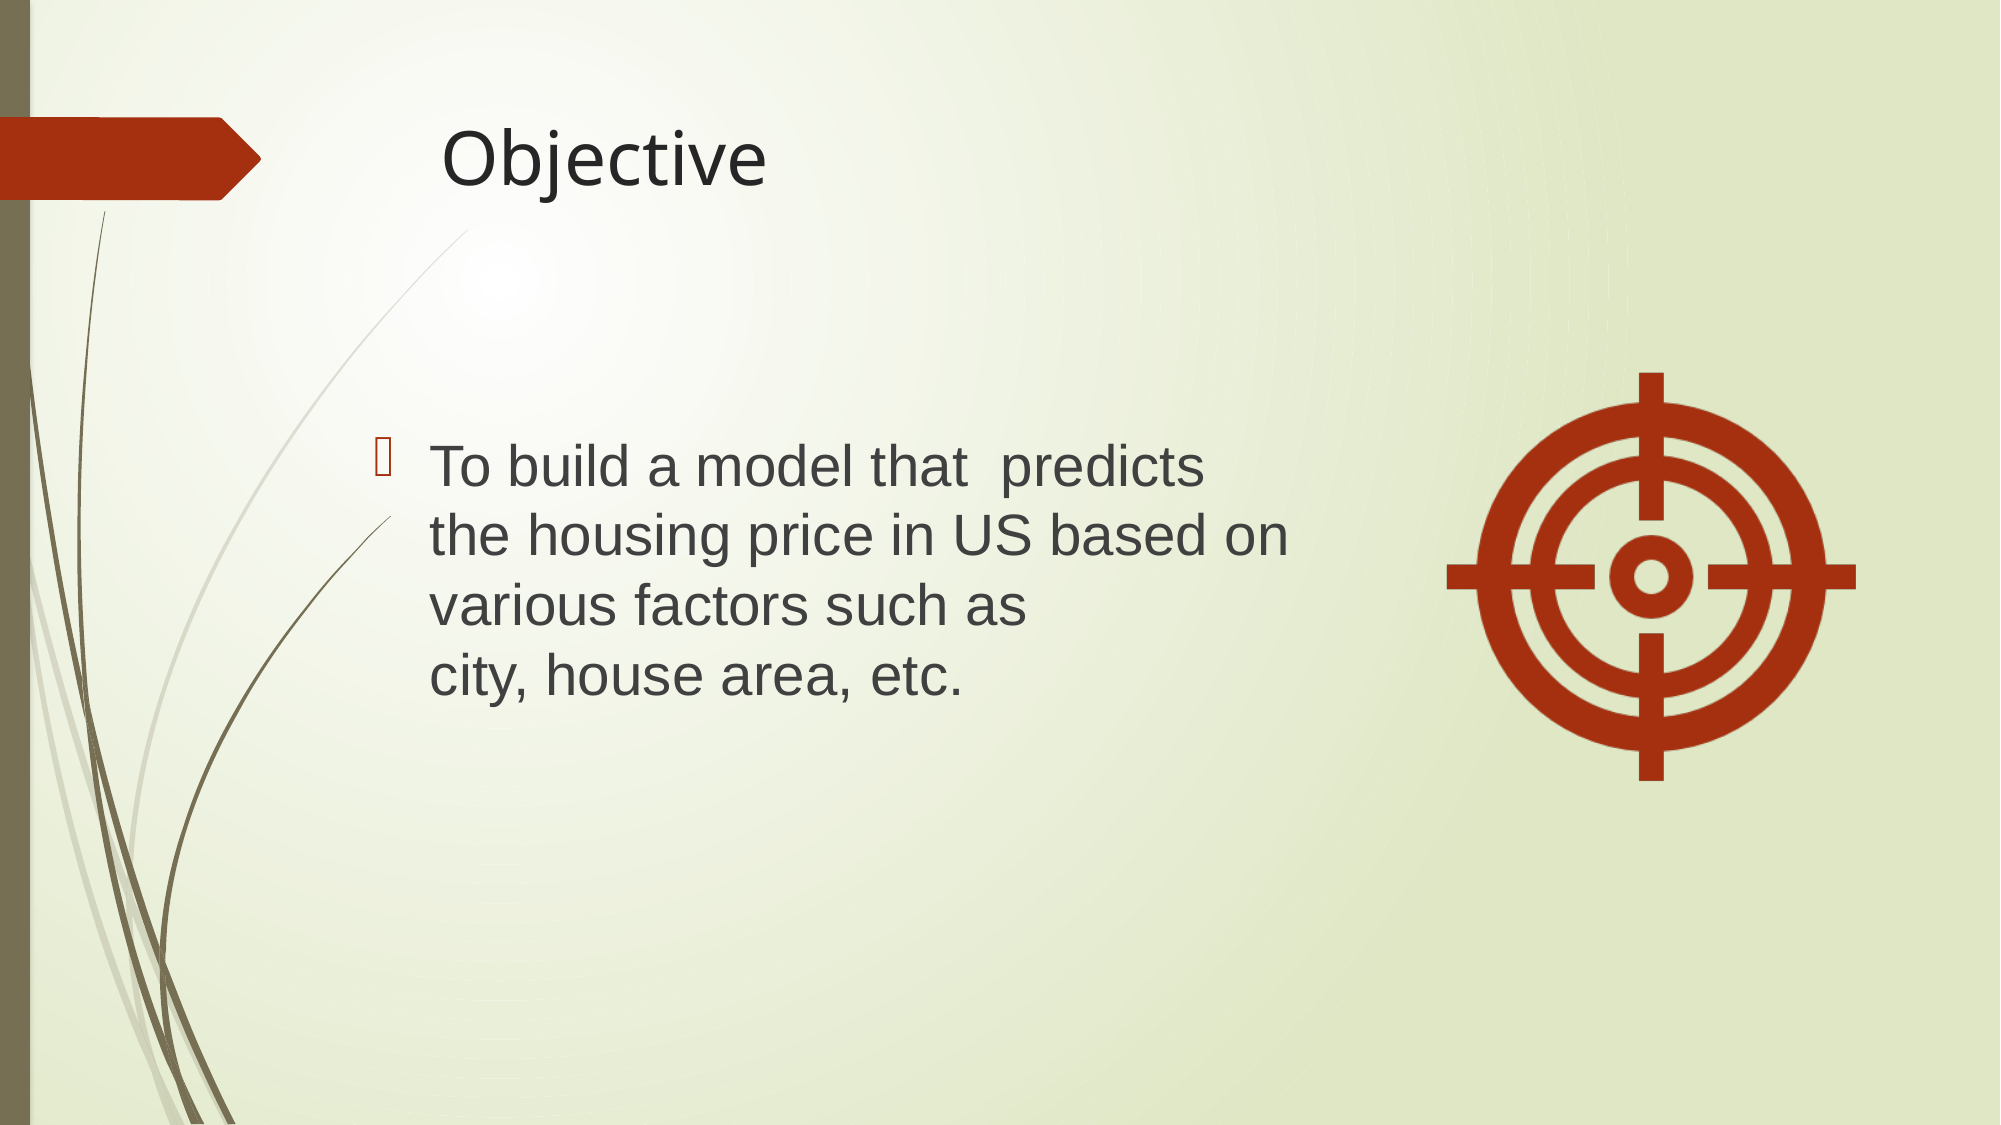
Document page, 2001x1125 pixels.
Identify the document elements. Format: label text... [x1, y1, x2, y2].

title Objective [425, 102, 1888, 313]
picture [1415, 340, 1888, 813]
list To build a model that predicts the housing price in US based on various factors such as city, house area, etc. [358, 420, 1316, 765]
